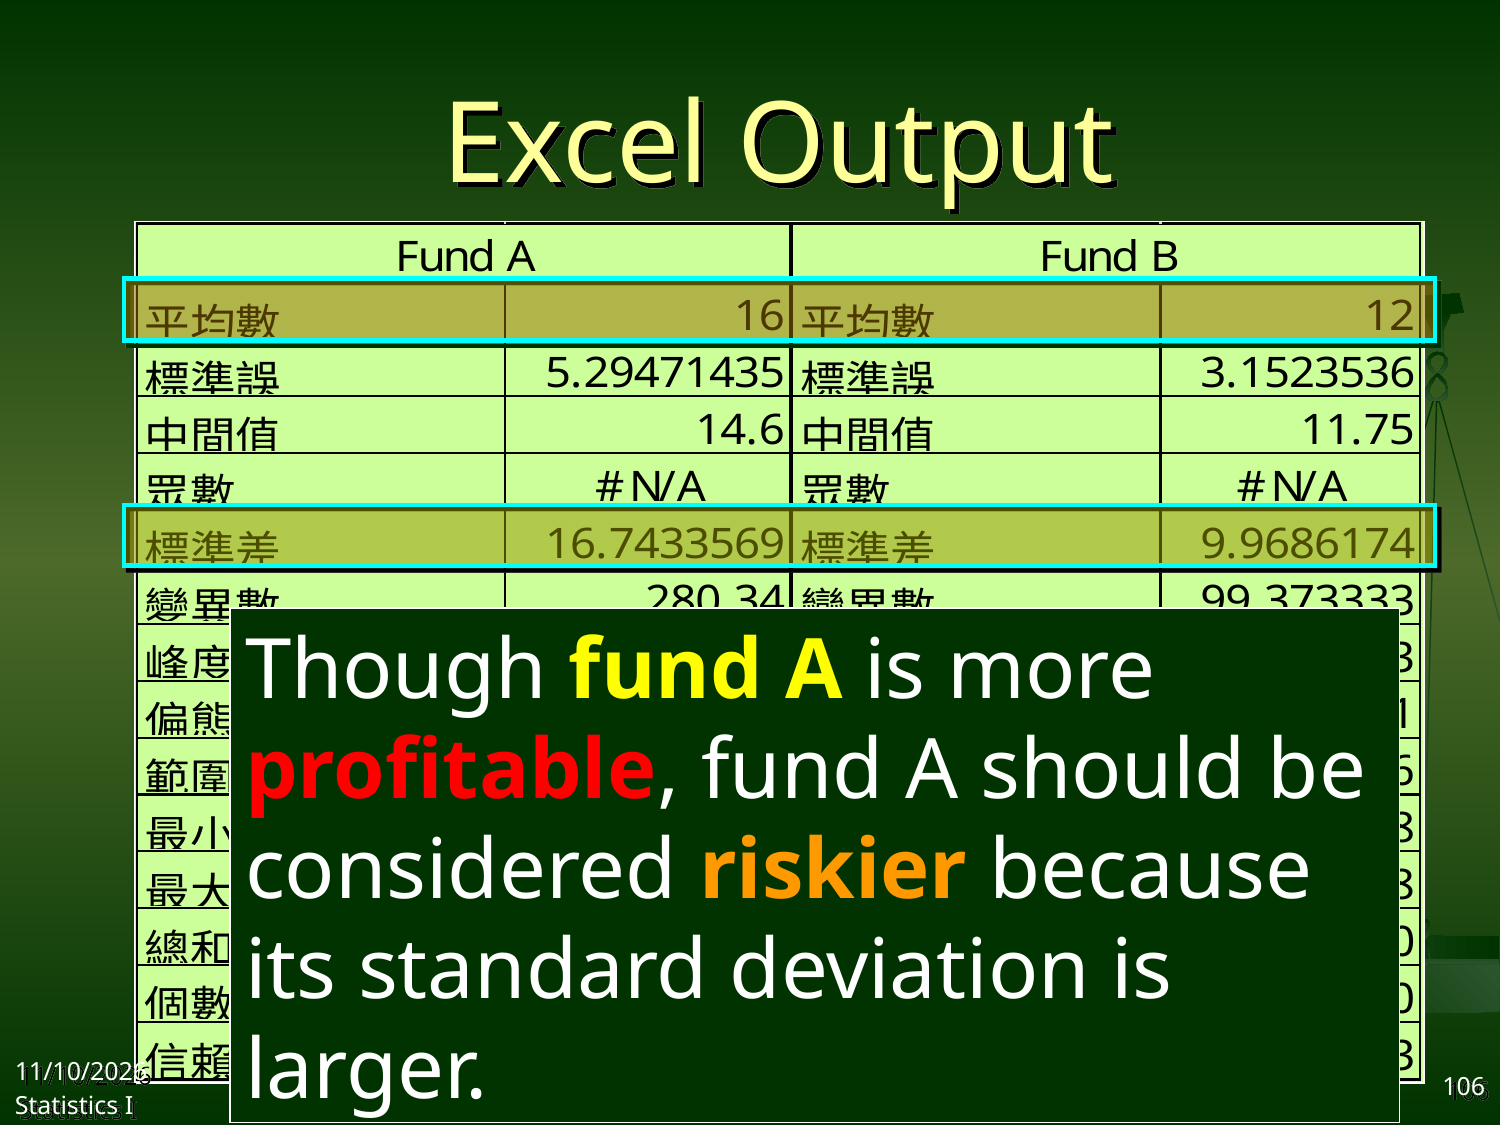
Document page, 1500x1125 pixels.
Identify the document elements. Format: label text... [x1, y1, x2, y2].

title Excel Output [145, 43, 1412, 220]
slide_number 106 [1149, 1049, 1500, 1125]
text_box Though fund A is more profitable, fund A should be considered riskier because its standard deviation is larger. [230, 1091, 1400, 1123]
text_box [123, 278, 130, 341]
text_box [123, 505, 130, 566]
text_box [1427, 505, 1436, 566]
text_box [135, 222, 1424, 1083]
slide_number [0, 1049, 351, 1125]
text_box [1427, 278, 1435, 341]
